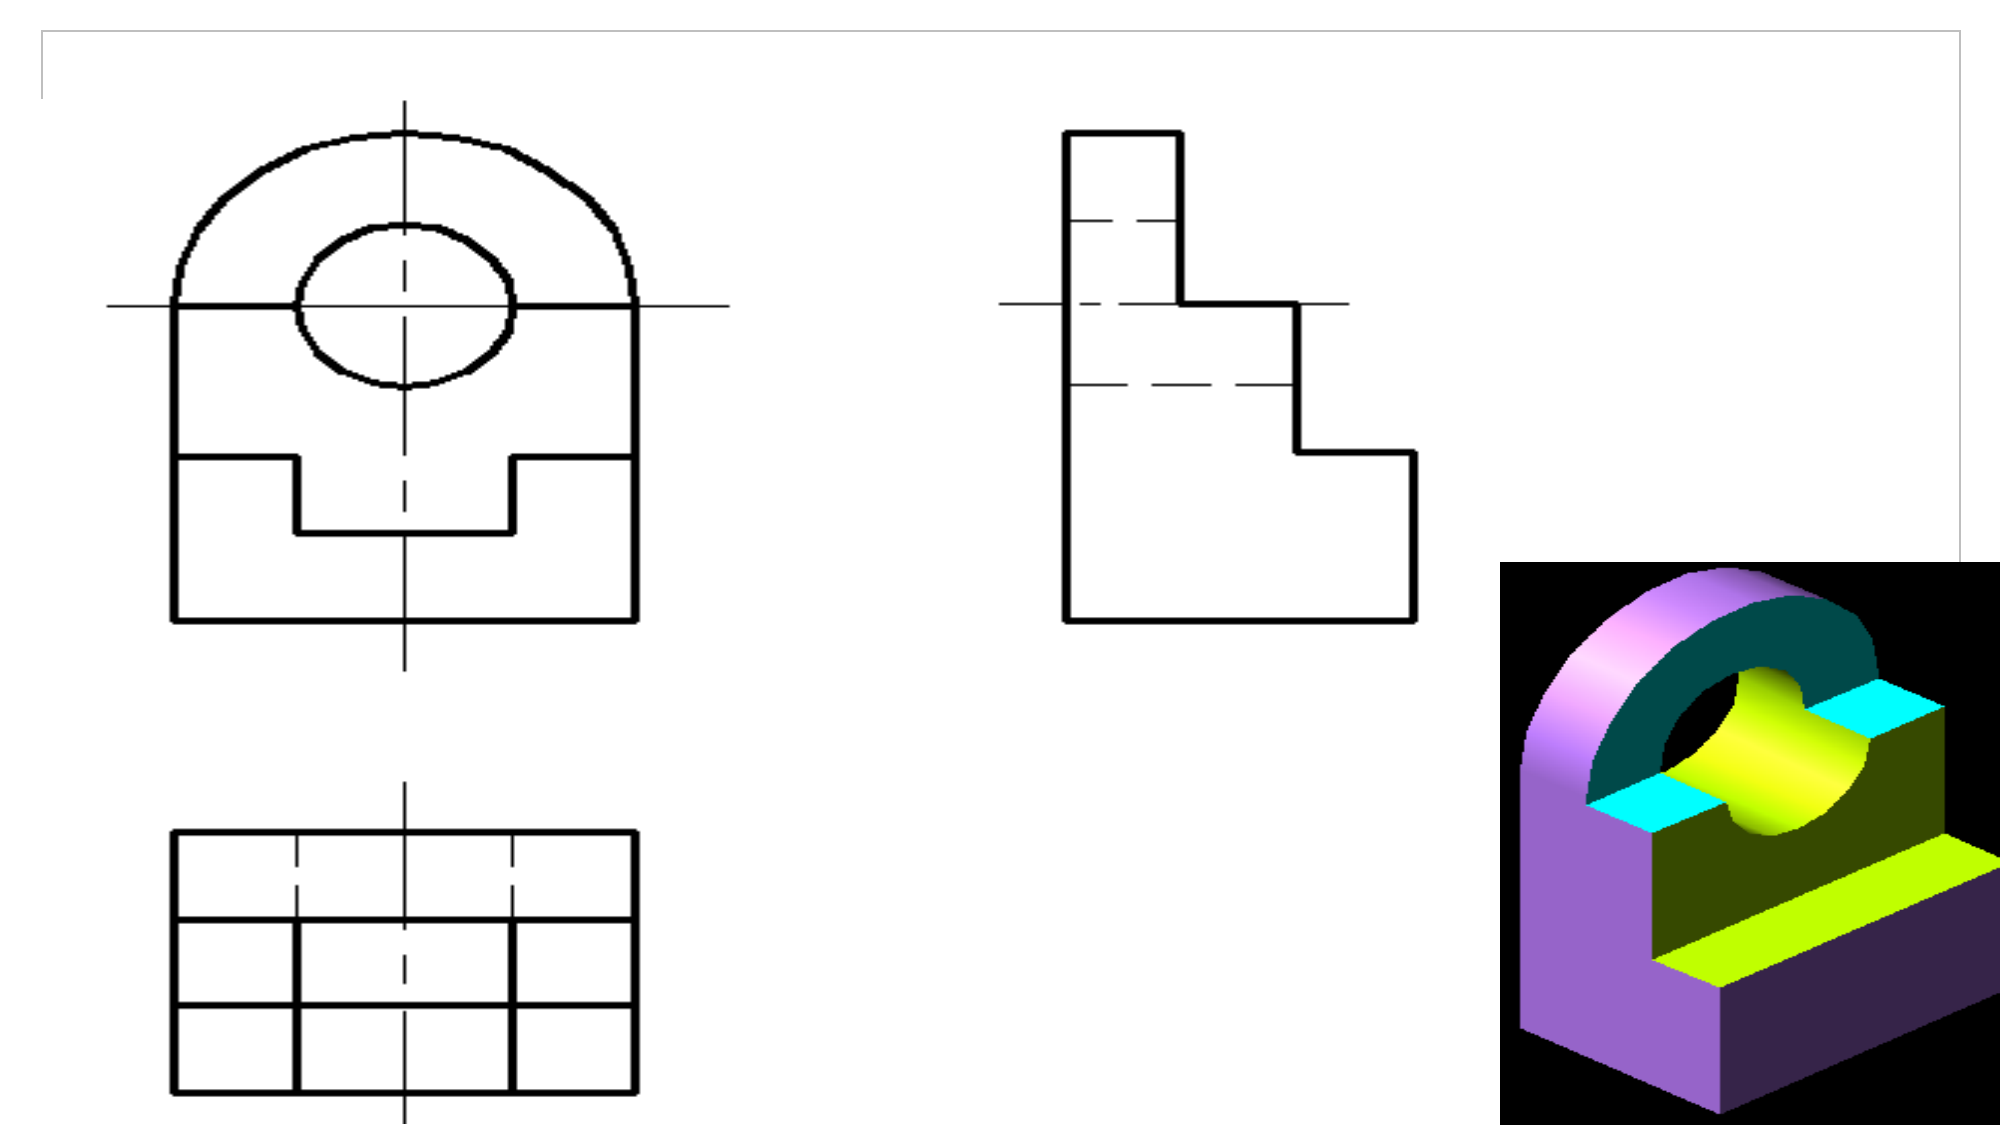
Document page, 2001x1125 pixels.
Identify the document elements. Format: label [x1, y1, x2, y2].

text_box [0, 99, 1934, 1124]
text_box [1499, 562, 2000, 1125]
